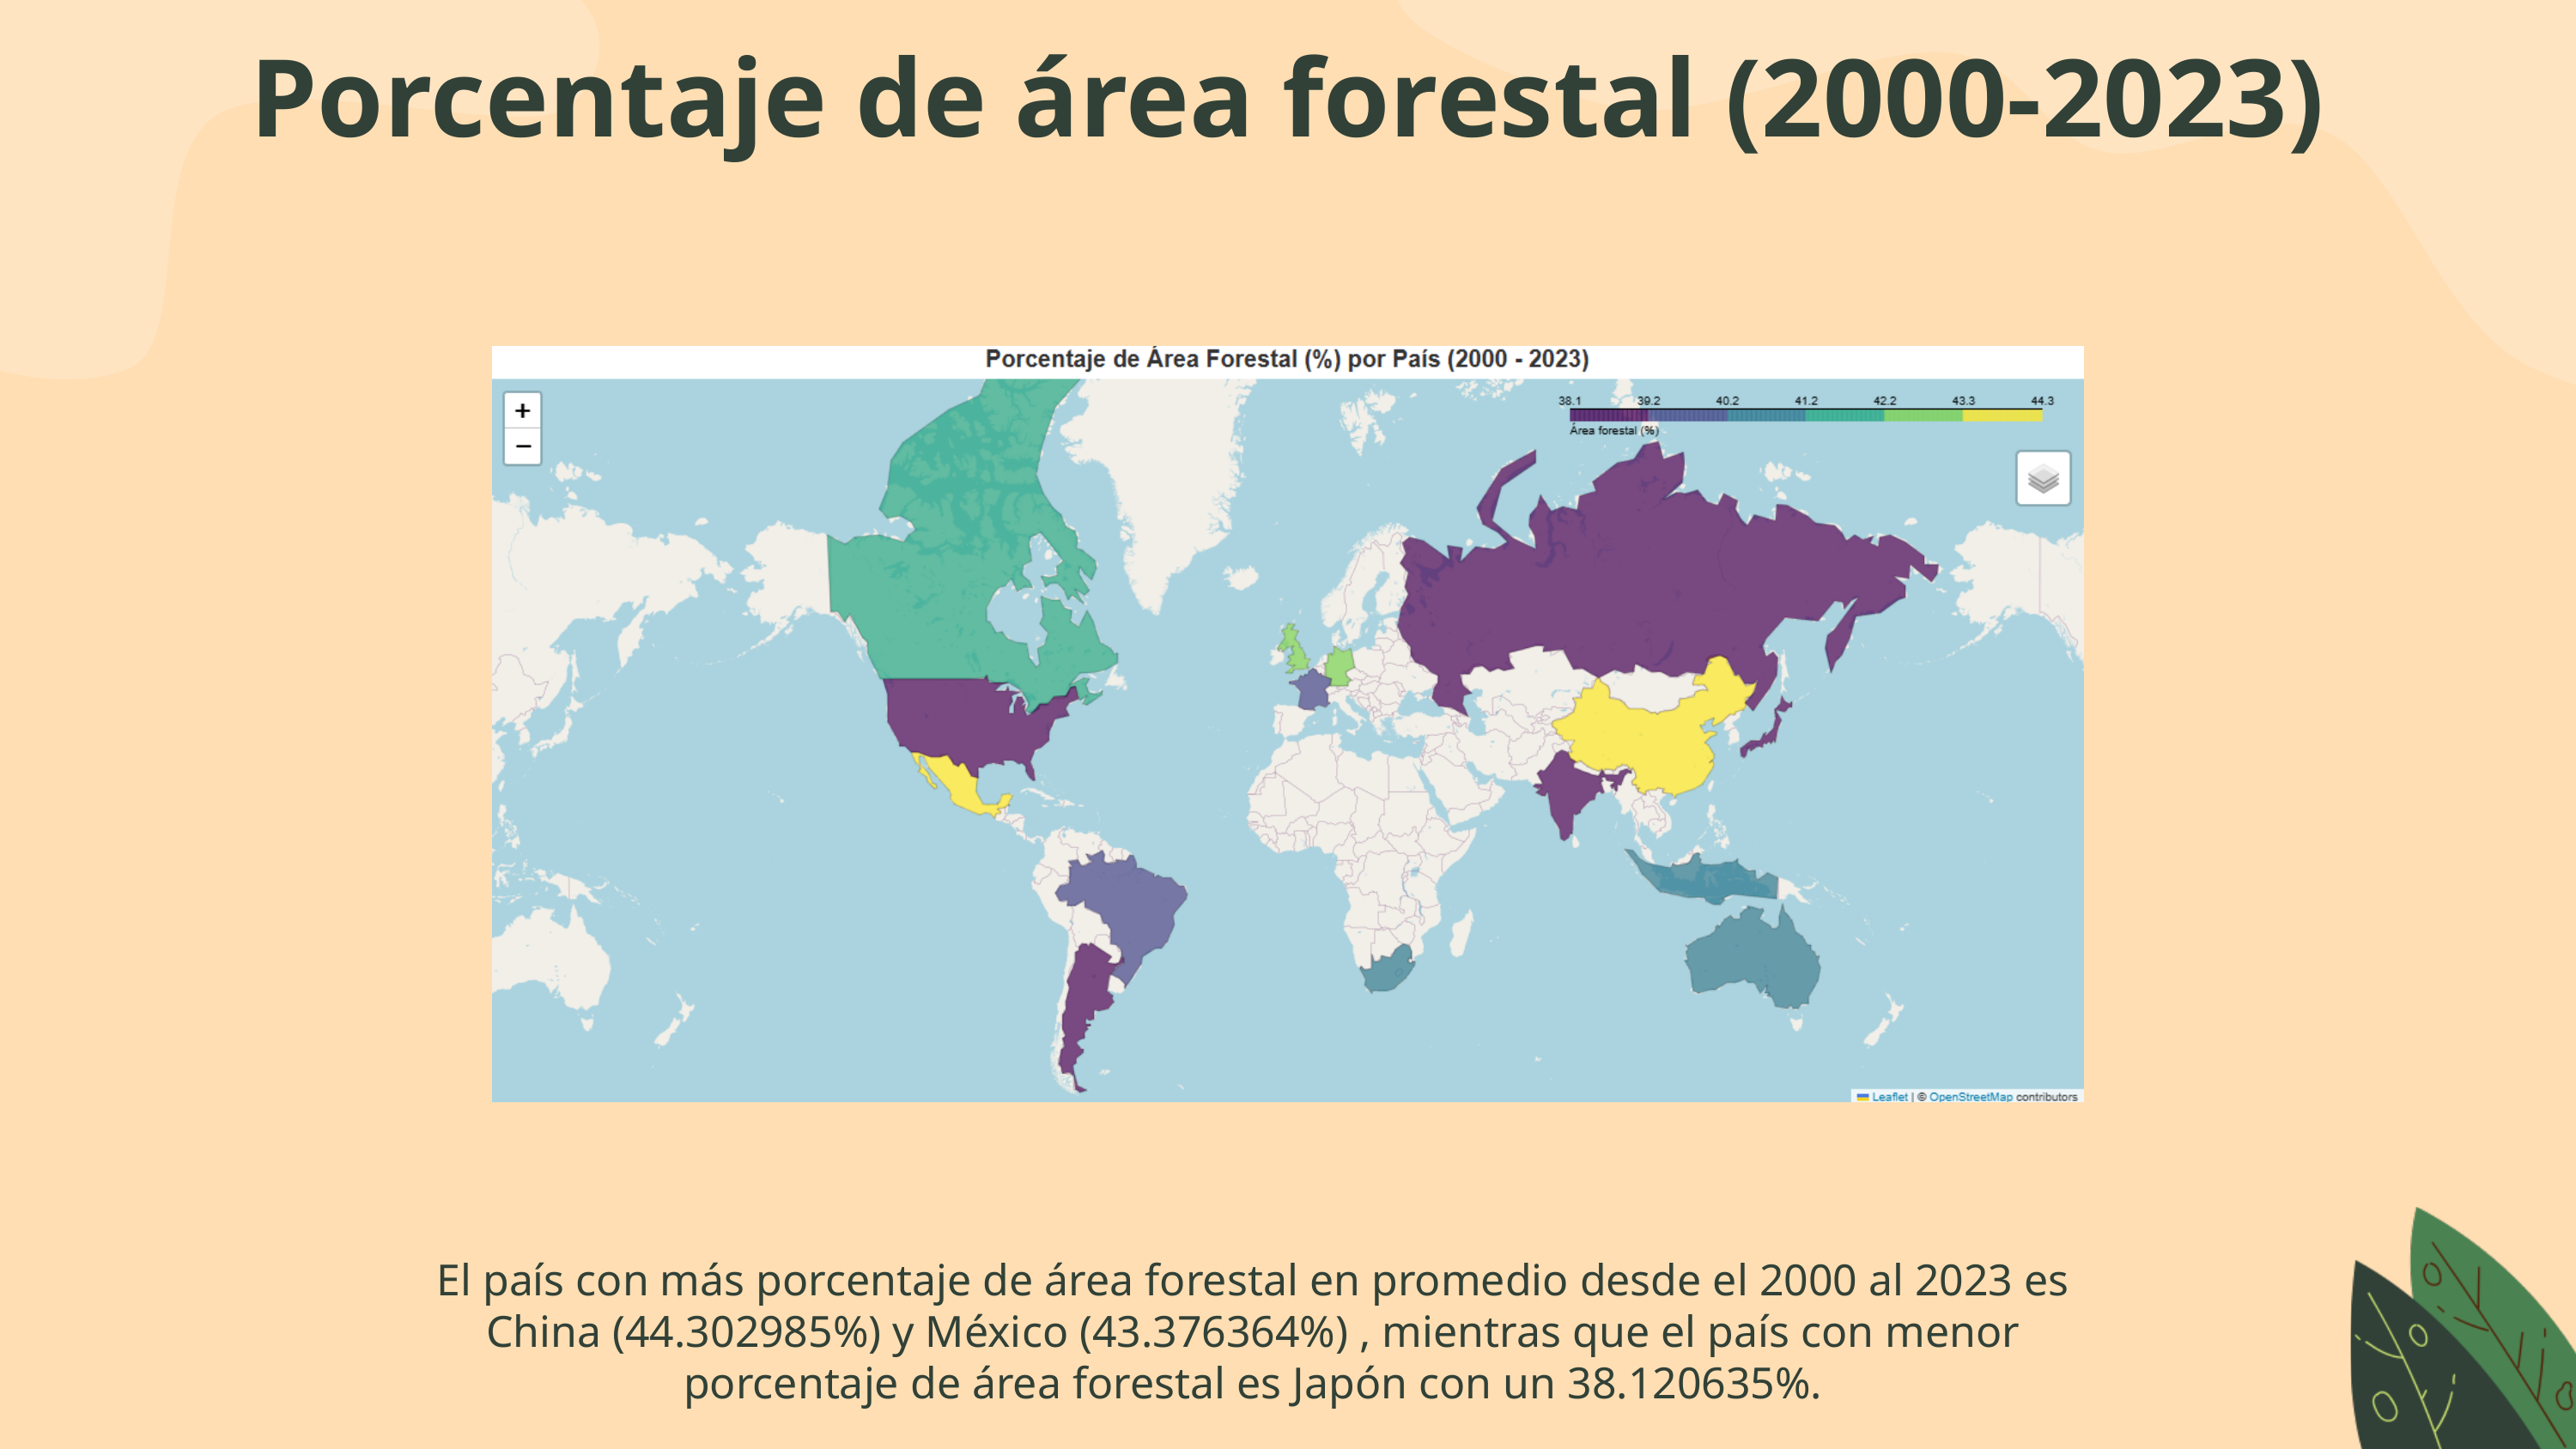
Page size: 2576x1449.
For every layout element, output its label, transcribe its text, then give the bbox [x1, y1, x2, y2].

text_box [492, 346, 2084, 1103]
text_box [0, 0, 600, 380]
text_box Porcentaje de área forestal (2000-2023) [603, 29, 1393, 159]
text_box [2350, 1207, 2576, 1449]
text_box El país con más porcentaje de área forestal en promedio desde el 2000 al 2023 es China (44.302985%) y México (43.376364%) , mientras que el país con menor porcentaje de área forestal es Japón con un 38.120635%. [404, 1252, 2103, 1408]
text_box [1398, 0, 2576, 427]
